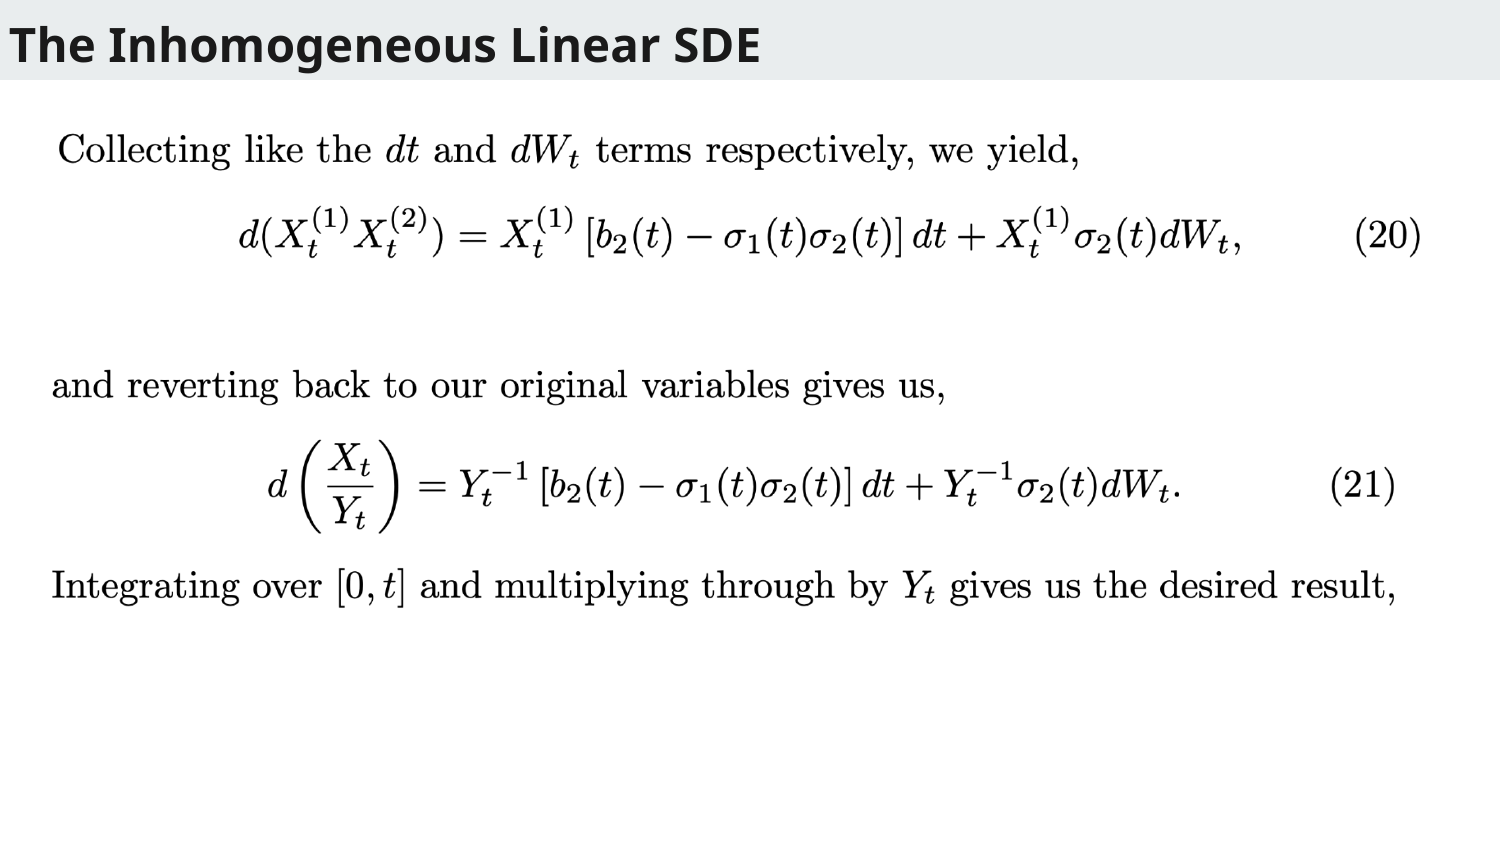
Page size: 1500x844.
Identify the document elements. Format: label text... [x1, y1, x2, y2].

picture [44, 356, 1426, 633]
title The Inhomogeneous Linear SDE [0, 0, 1256, 88]
picture [25, 112, 1476, 298]
